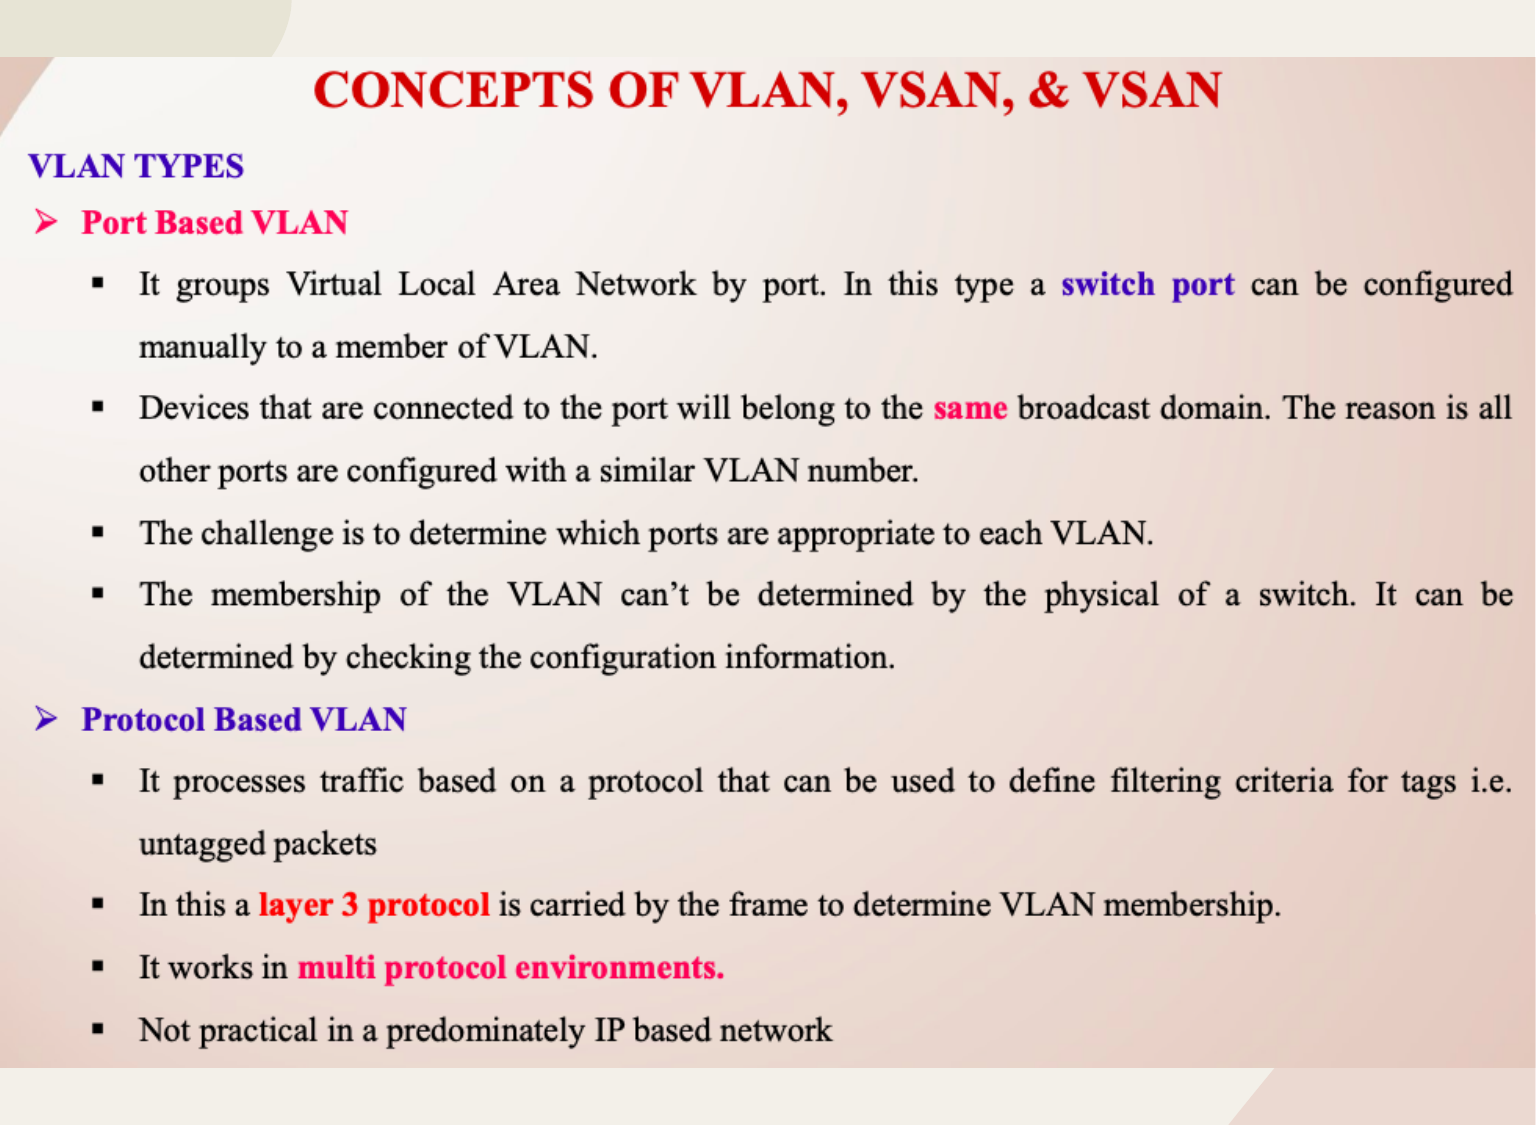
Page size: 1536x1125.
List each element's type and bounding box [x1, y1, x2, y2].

picture [0, 57, 1536, 1068]
